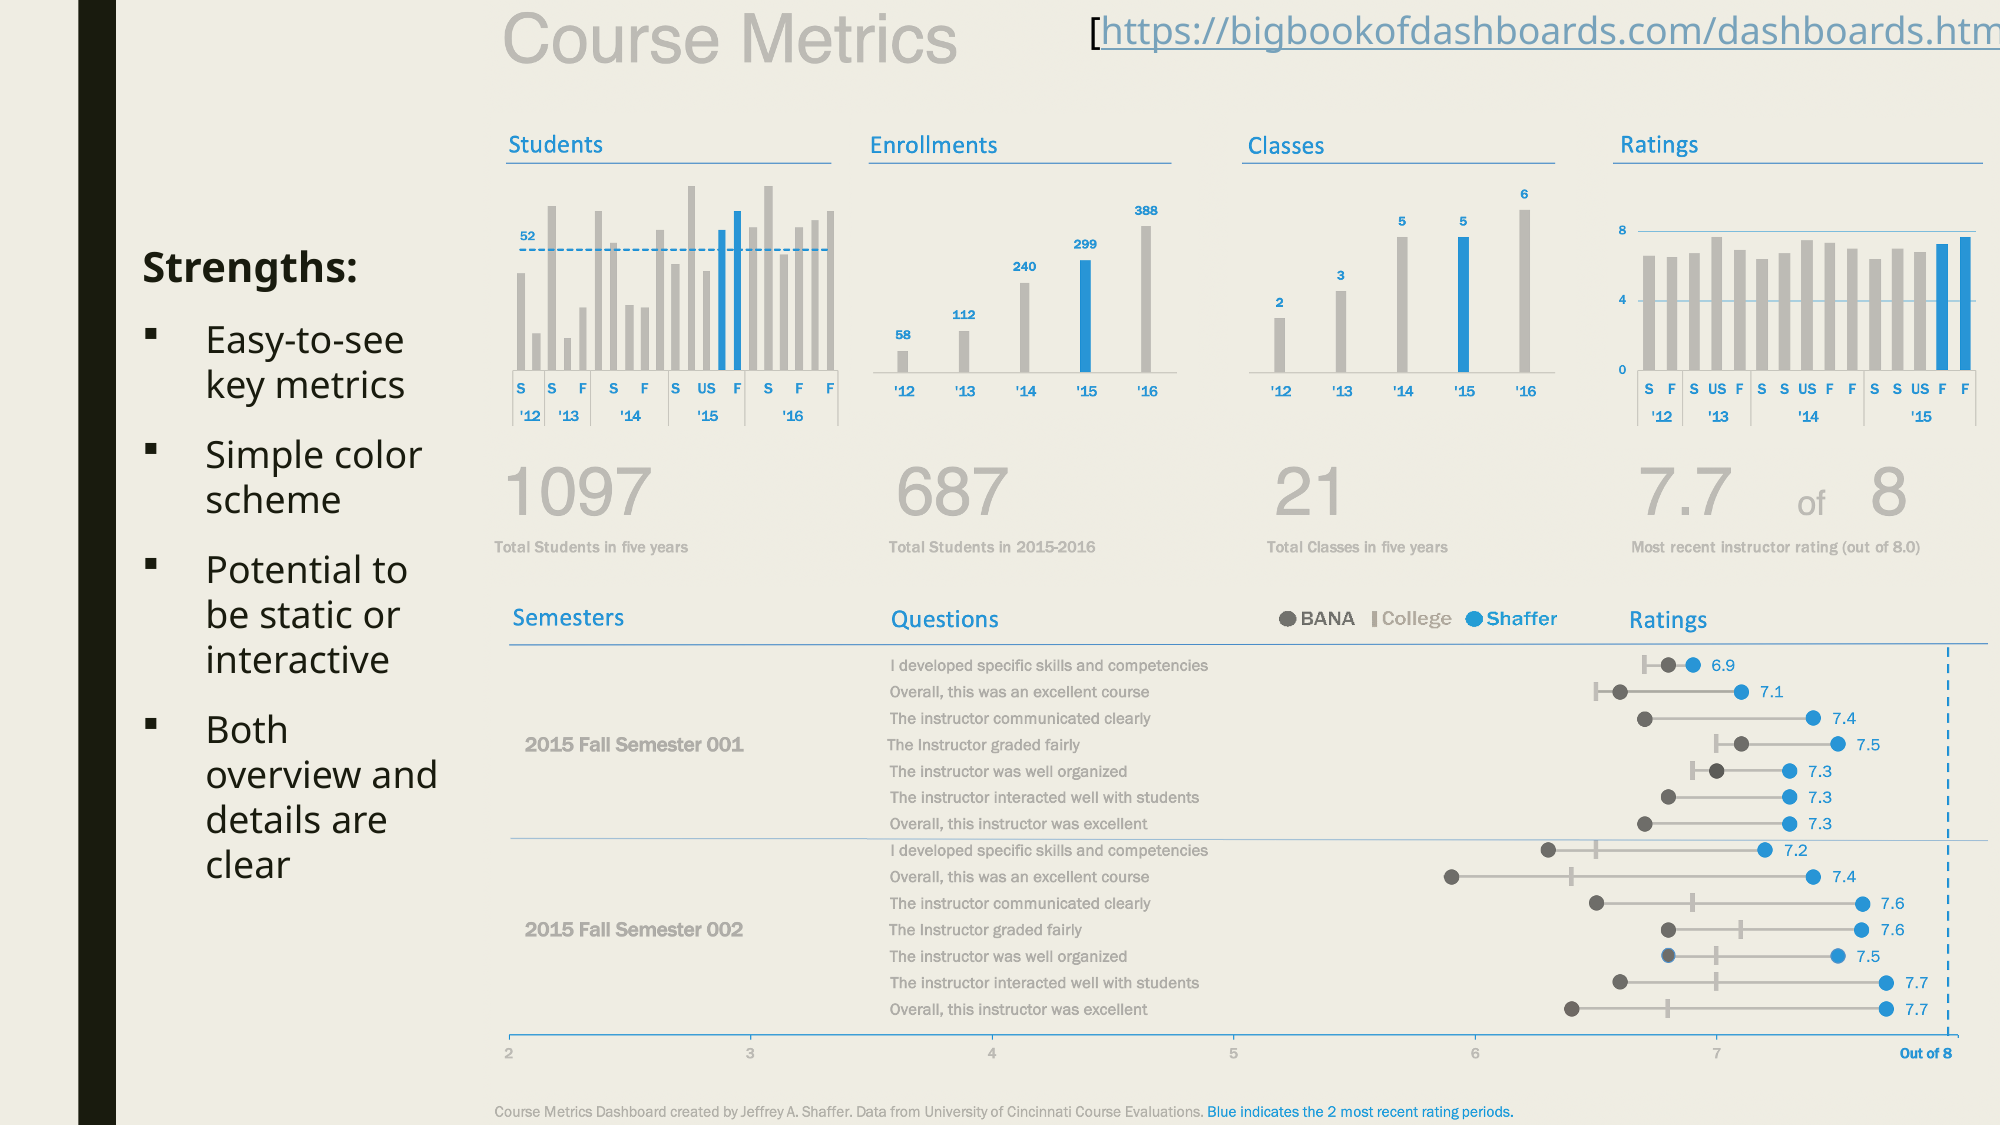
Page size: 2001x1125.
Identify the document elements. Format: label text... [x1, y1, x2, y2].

picture [483, 0, 2000, 1125]
text_box Strengths: Easy-to-see key metrics Simple color scheme Potential to be static or interactive Both overview and details are clear [127, 233, 464, 822]
